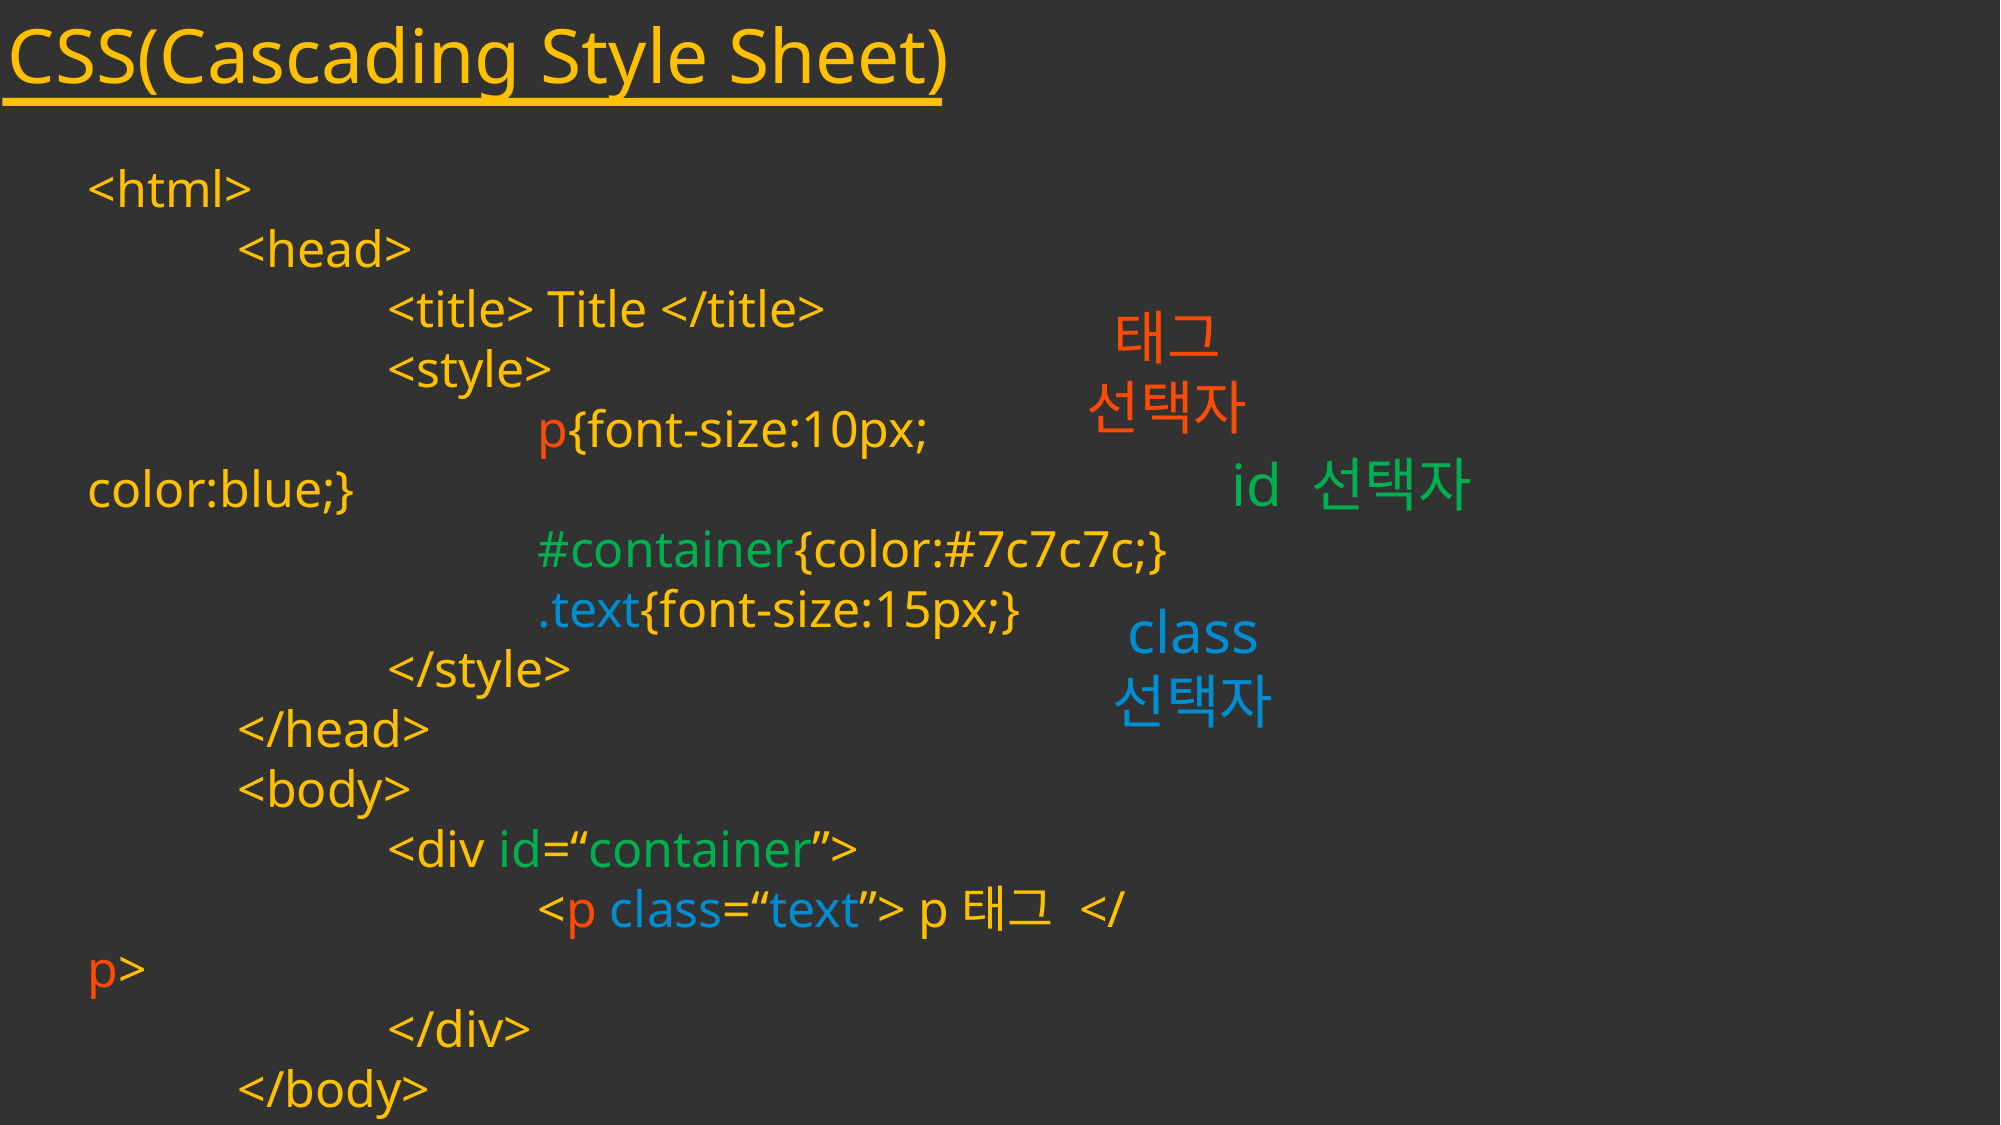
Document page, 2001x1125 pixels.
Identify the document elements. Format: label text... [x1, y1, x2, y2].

text_box id 선택자 [1208, 440, 1495, 526]
text_box <html> <head> <title> Title </title> <style> p{font-size:10px; color:blue;} #container{color:#7c7c7c;} .text{font-size:15px;} </style> </head> <body> <div id=“container”> <p class=“text”> p태그 </p> </div> </body> </html> [72, 150, 1194, 1125]
text_box class 선택자 [1034, 587, 1352, 743]
text_box 태그 선택자 [1024, 293, 1310, 449]
text_box CSS(Cascading Style Sheet) [0, 1, 965, 106]
